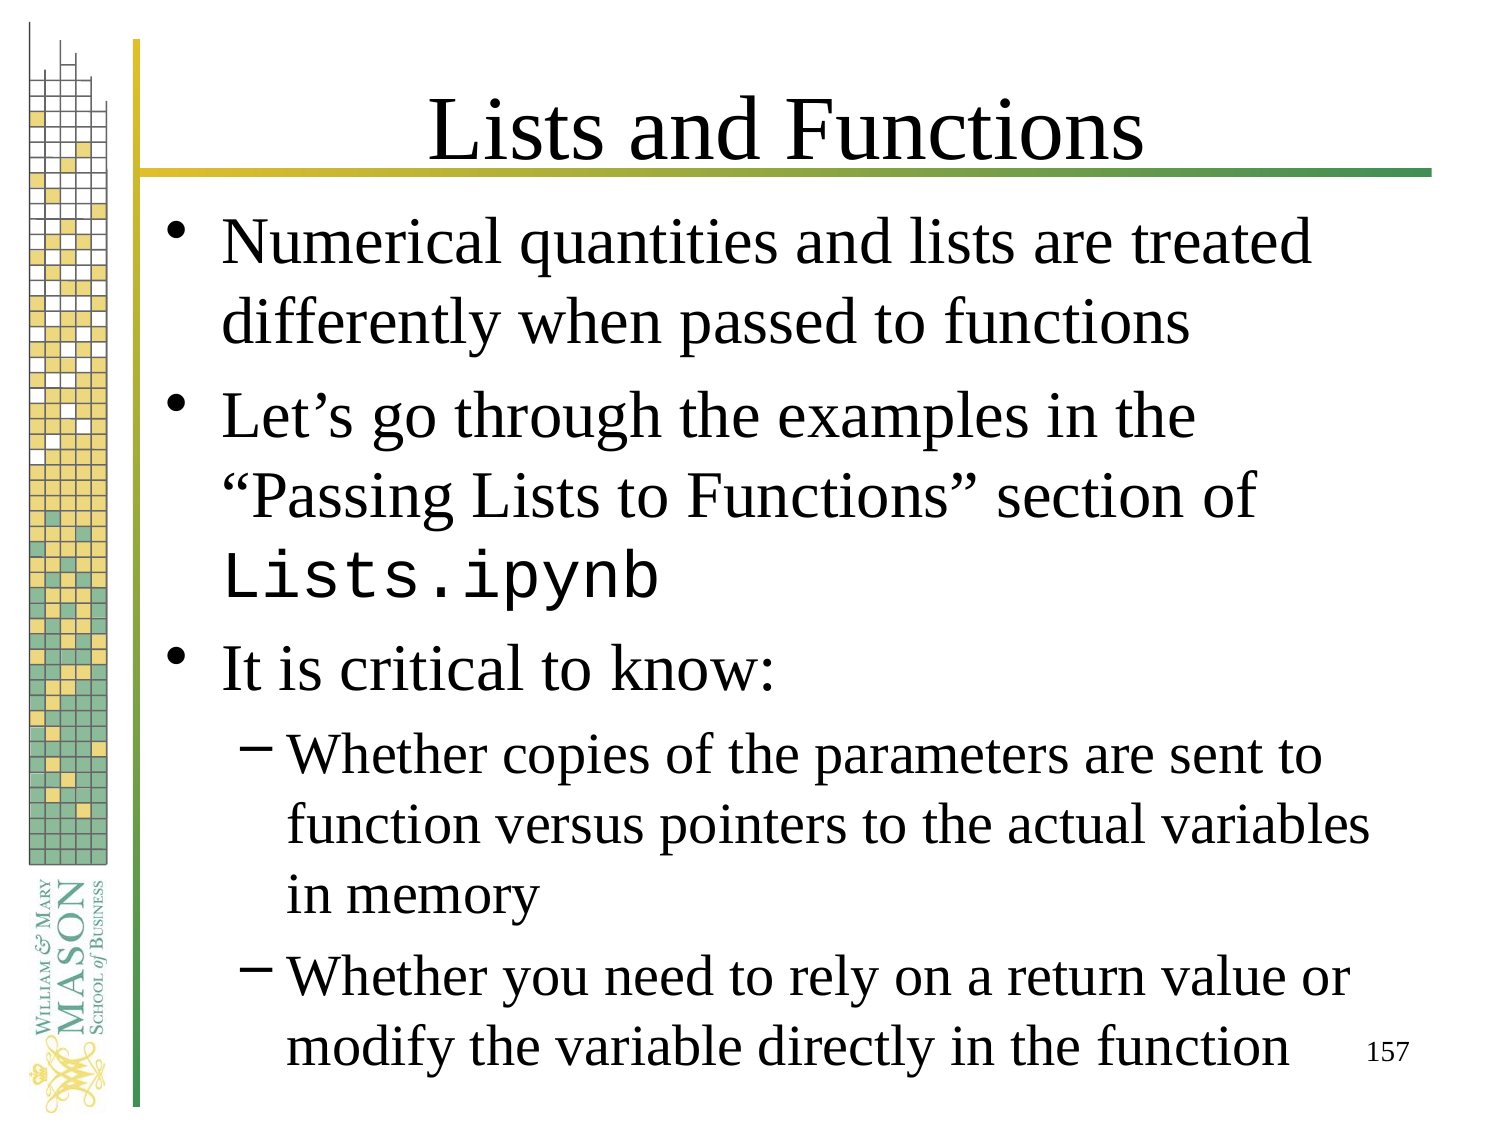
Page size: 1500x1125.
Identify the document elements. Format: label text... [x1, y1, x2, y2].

list Numerical quantities and lists are treated differently when passed to functions Let’s go through the examples in the “Passing Lists to Functions” section of Lists.ipynb It is critical to know: Whether copies of the parameters are sent to function versus pointers to the actual variables in memory Whether you need to rely on a return value or modify the variable directly in the function [150, 189, 1425, 1005]
title Lists and Functions [150, 45, 1425, 189]
table_cell is [29, 879, 107, 1113]
slide_number 157 [1048, 1024, 1426, 1103]
